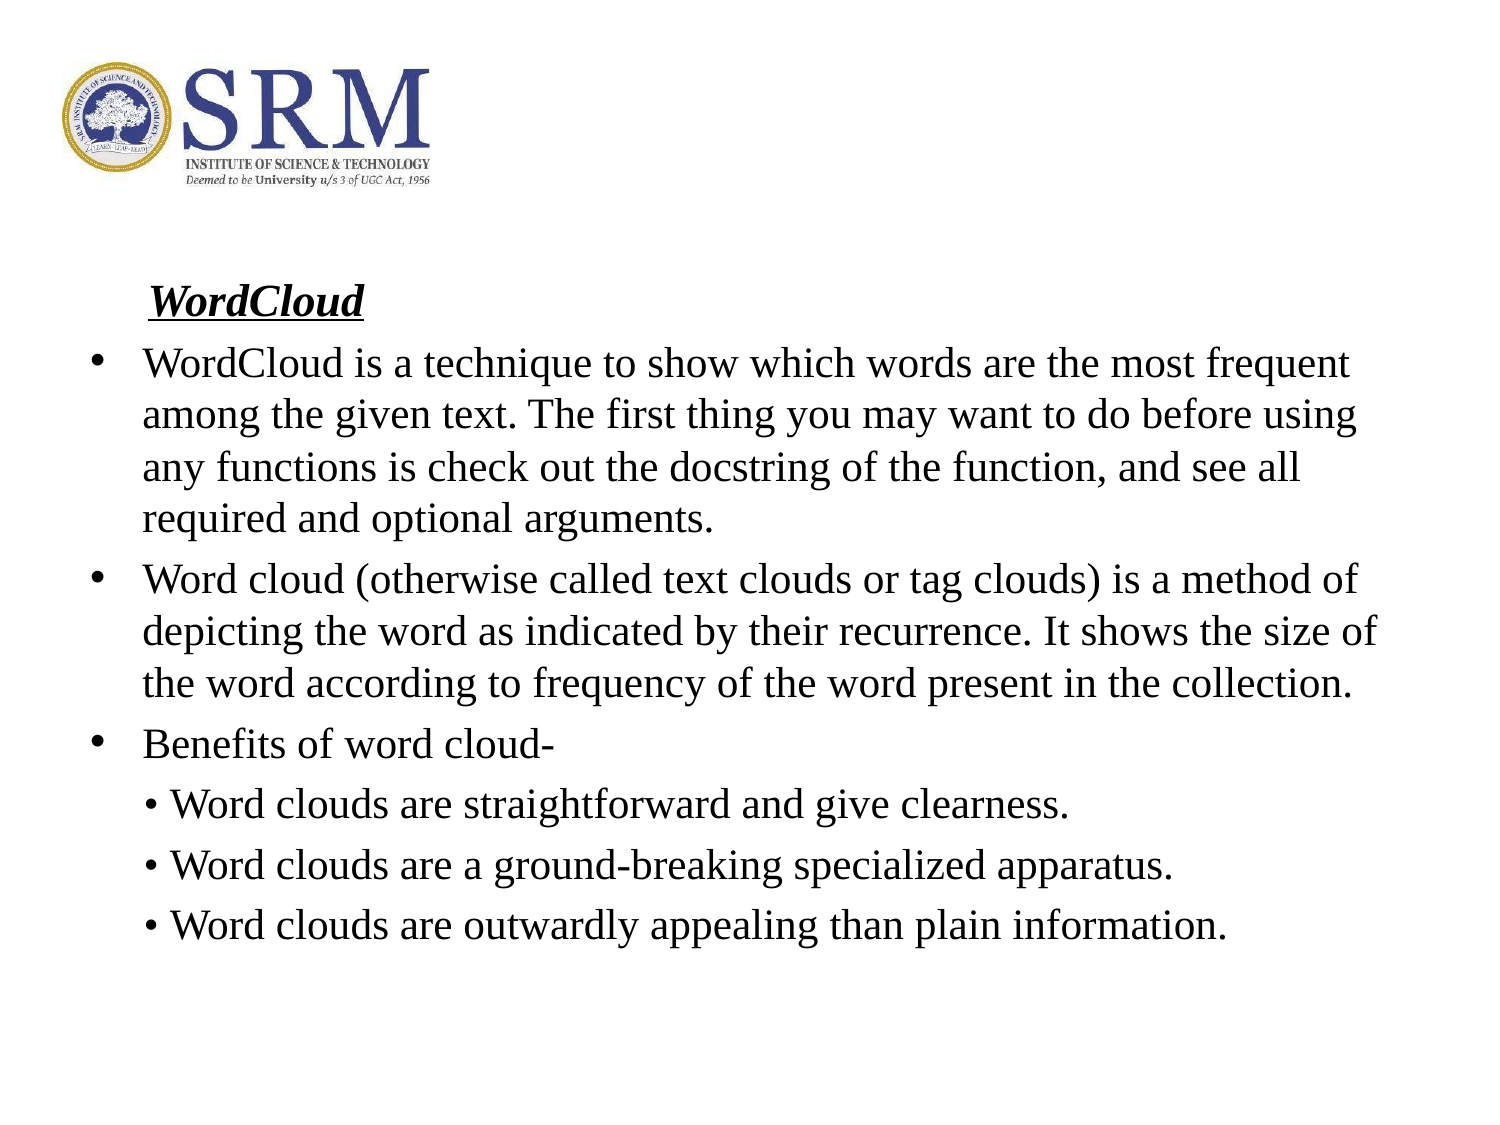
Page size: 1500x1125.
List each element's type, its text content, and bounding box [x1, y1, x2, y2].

list WordCloud WordCloud is a technique to show which words are the most frequent among the given text. The first thing you may want to do before using any functions is check out the docstring of the function, and see all required and optional arguments. Word cloud (otherwise called text clouds or tag clouds) is a method of depicting the word as indicated by their recurrence. It shows the size of the word according to frequency of the word present in the collection. Benefits of word cloud- • Word clouds are straightforward and give clearness. • Word clouds are a ground-breaking specialized apparatus. • Word clouds are outwardly appealing than plain information. [75, 262, 1425, 1005]
picture [62, 62, 430, 187]
